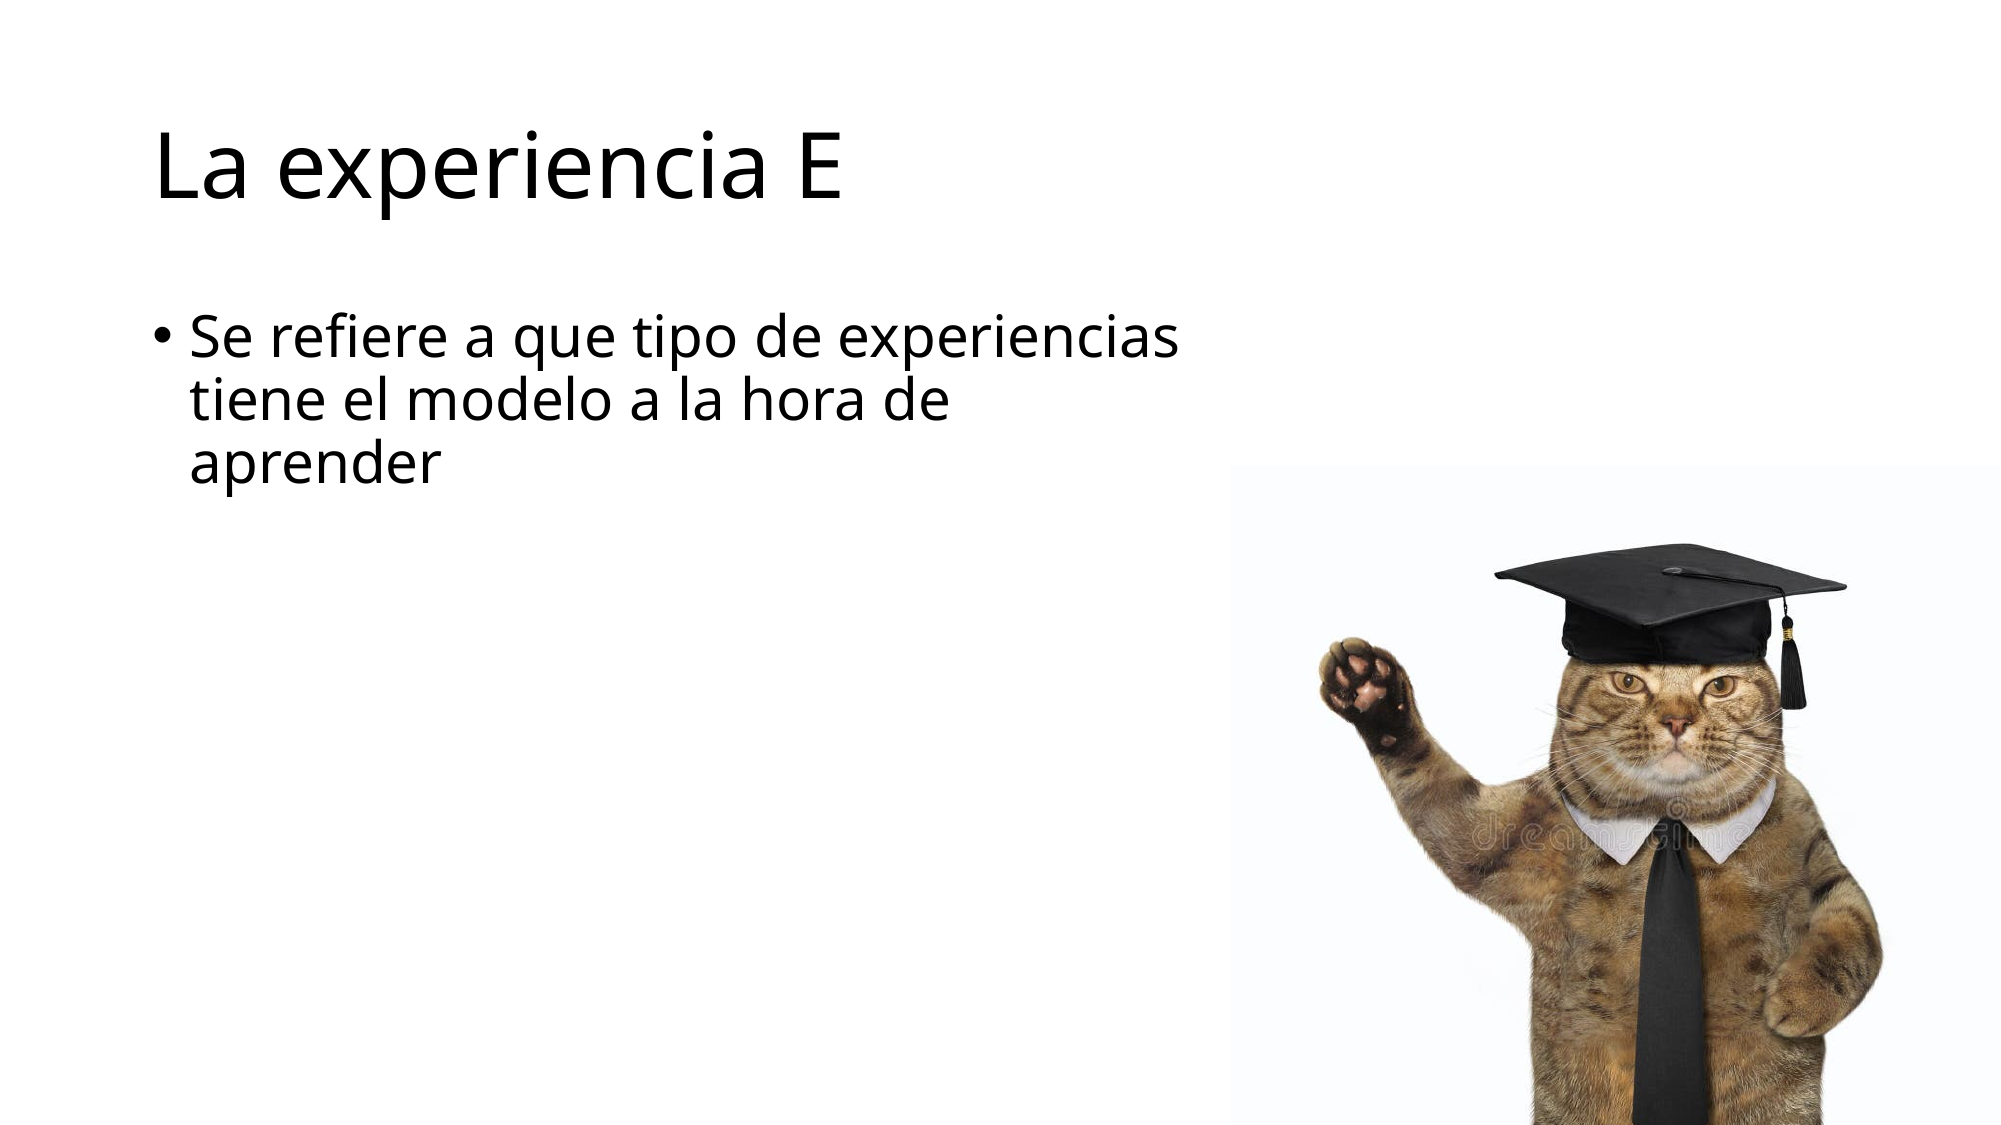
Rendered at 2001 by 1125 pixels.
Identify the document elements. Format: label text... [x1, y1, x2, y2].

list Se refiere a que tipo de experiencias tiene el modelo a la hora de aprender [137, 299, 1232, 1014]
title La experiencia E [137, 59, 1863, 278]
picture [1230, 464, 2000, 1125]
